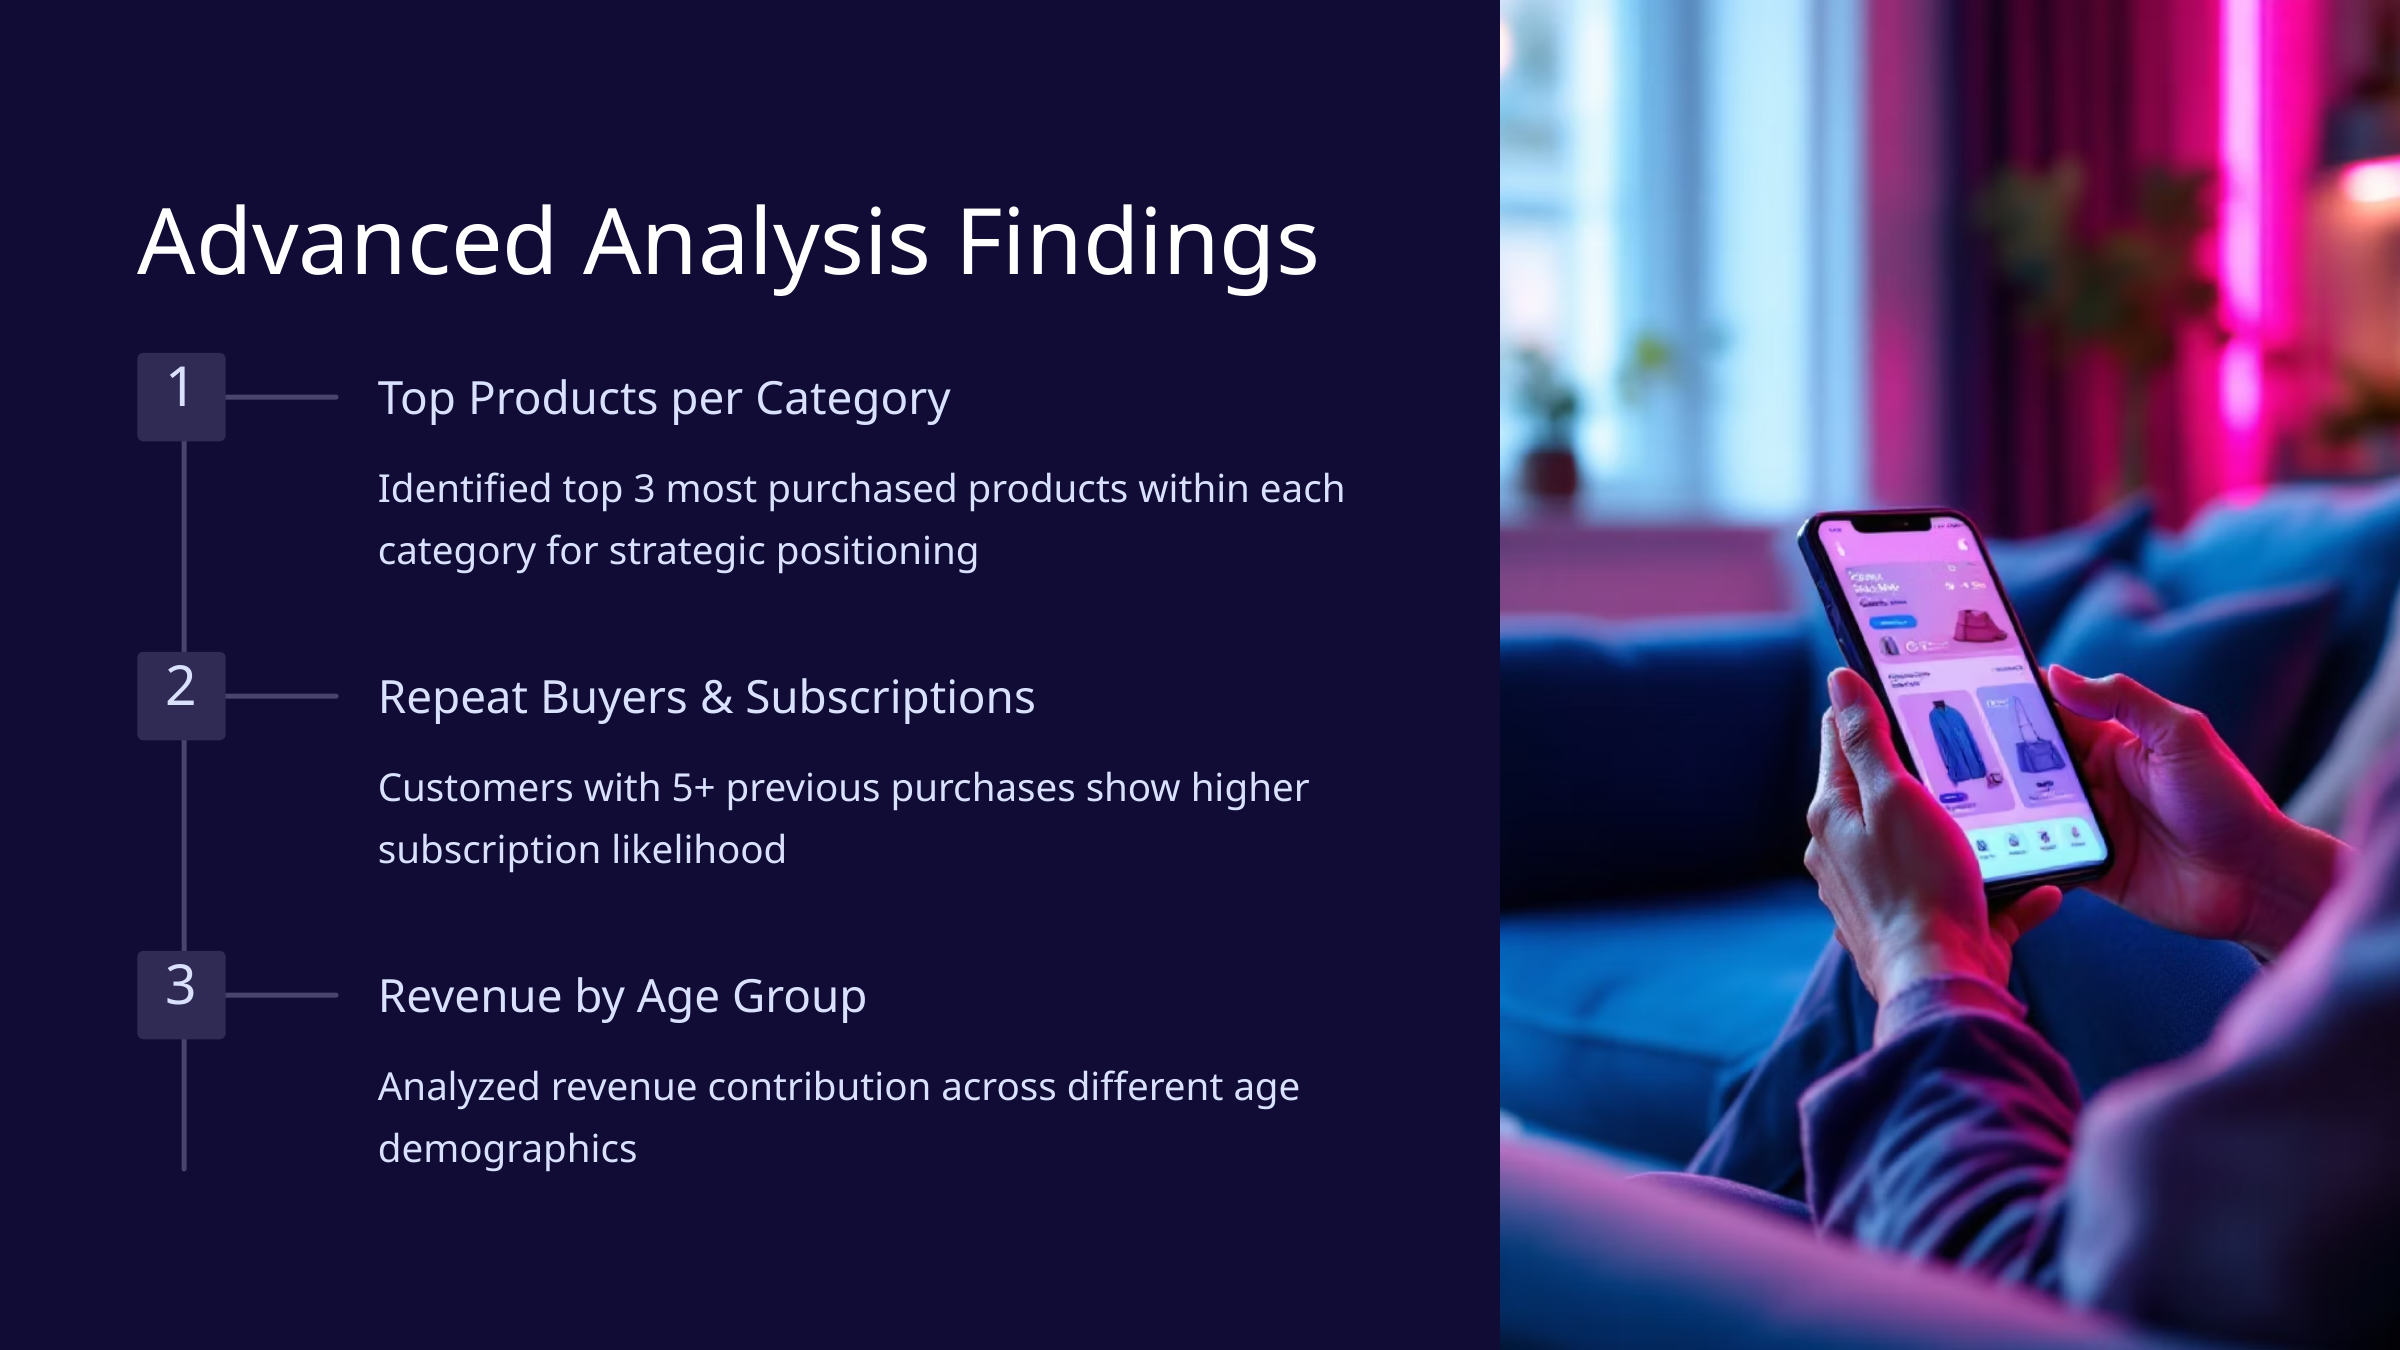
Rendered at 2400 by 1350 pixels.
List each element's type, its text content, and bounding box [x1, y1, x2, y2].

text_box Top Products per Category [377, 366, 926, 425]
text_box Advanced Analysis Findings [137, 178, 1293, 294]
text_box Revenue by Age Group [377, 964, 847, 1023]
text_box 2 [153, 661, 210, 731]
text_box Identified top 3 most purchased products within each category for strategic positioning [377, 447, 1363, 574]
text_box [137, 950, 226, 1040]
text_box [226, 394, 339, 400]
text_box Repeat Buyers & Subscriptions [377, 665, 1012, 724]
text_box [226, 992, 339, 998]
text_box [137, 651, 226, 741]
text_box [181, 442, 187, 651]
text_box [181, 1040, 187, 1172]
picture [1499, 0, 2400, 1350]
text_box Customers with 5+ previous purchases show higher subscription likelihood [377, 746, 1363, 873]
text_box [226, 693, 339, 699]
text_box Analyzed revenue contribution across different age demographics [377, 1045, 1363, 1172]
text_box [181, 741, 187, 950]
text_box [137, 352, 226, 442]
text_box 3 [153, 960, 210, 1030]
text_box 1 [153, 362, 210, 432]
